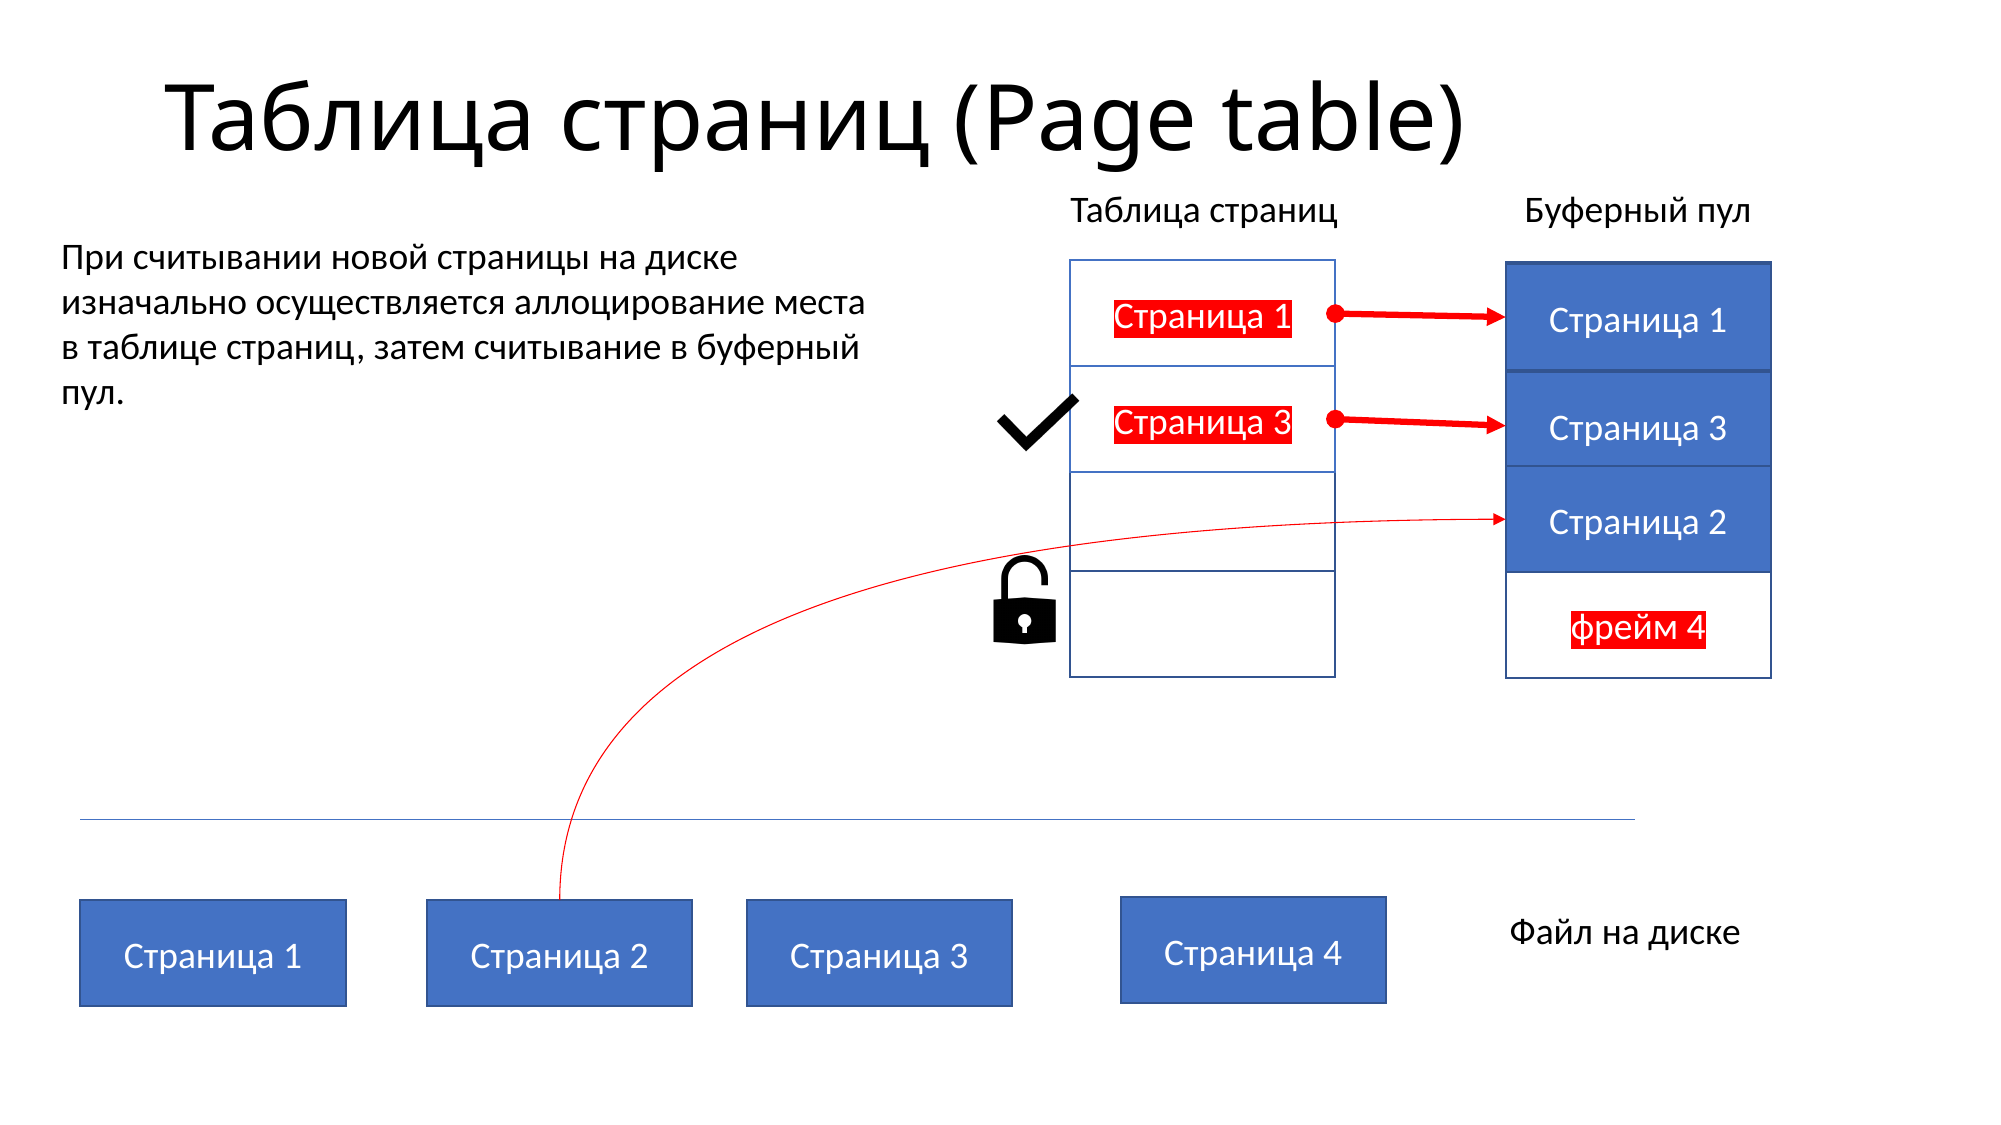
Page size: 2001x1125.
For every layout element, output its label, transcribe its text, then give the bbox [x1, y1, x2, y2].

text_box [1224, 524, 1336, 570]
text_box [1224, 570, 1336, 678]
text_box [1335, 419, 1506, 426]
text_box фрейм 4 [1505, 573, 1772, 679]
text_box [842, 236, 1224, 1125]
text_box Страница 3 [746, 899, 842, 1007]
text_box [1224, 473, 1336, 528]
text_box Таблица страниц [1055, 177, 1353, 237]
text_box Страница 3 [1224, 365, 1336, 473]
text_box Буферный пул [1509, 177, 1767, 237]
text_box Страница 1 [79, 899, 347, 1007]
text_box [1335, 313, 1506, 318]
title Таблица страниц (Page table) [149, 12, 1875, 230]
text_box Страница 1 [1224, 259, 1336, 365]
text_box Страница 4 [1224, 896, 1387, 1004]
text_box Страница 2 [1505, 465, 1772, 573]
text_box Страница 3 [1505, 371, 1772, 465]
text_box При считывании новой страницы на диске изначально осуществляется аллоцирование места в таблице страниц, затем считывание в буферный пул. [46, 224, 900, 420]
text_box Страница 2 [426, 899, 693, 1007]
text_box Файл на диске [1494, 899, 1756, 960]
text_box Страница 1 [1505, 263, 1772, 371]
